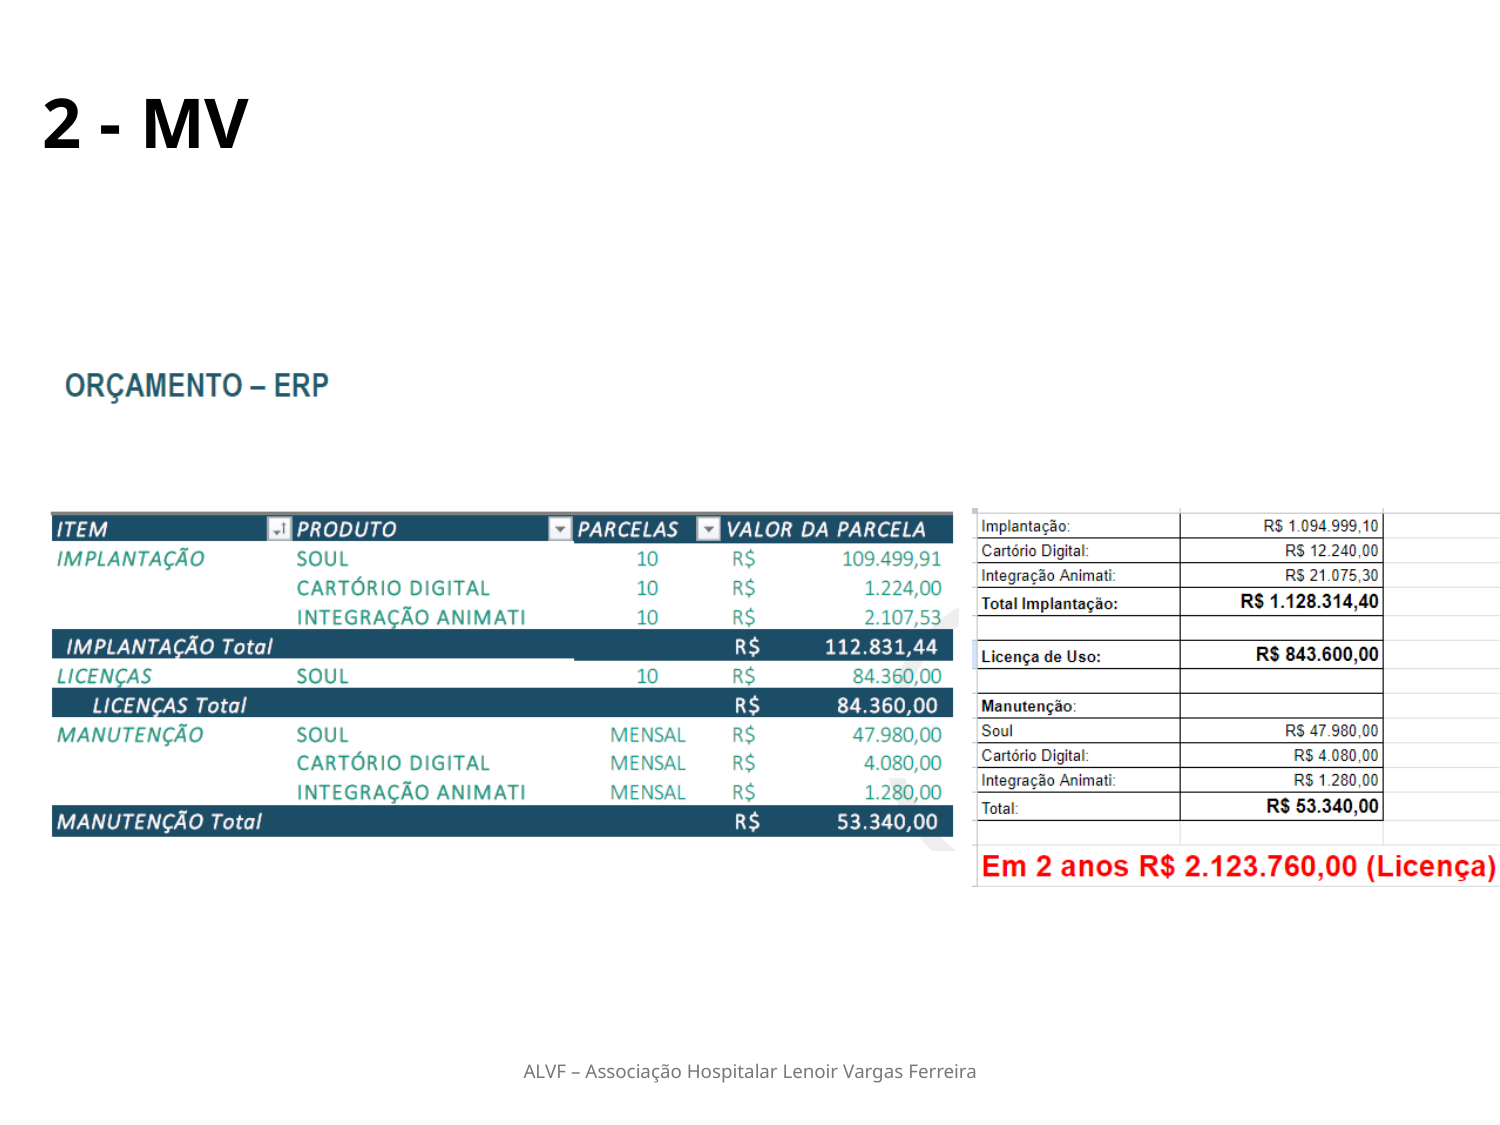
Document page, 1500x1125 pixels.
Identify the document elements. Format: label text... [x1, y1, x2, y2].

picture [972, 508, 1500, 887]
footer ALVF – Associação Hospitalar Lenoir Vargas Ferreira [496, 1042, 1004, 1103]
picture [31, 364, 959, 851]
title 2 - MV [31, 44, 1397, 208]
